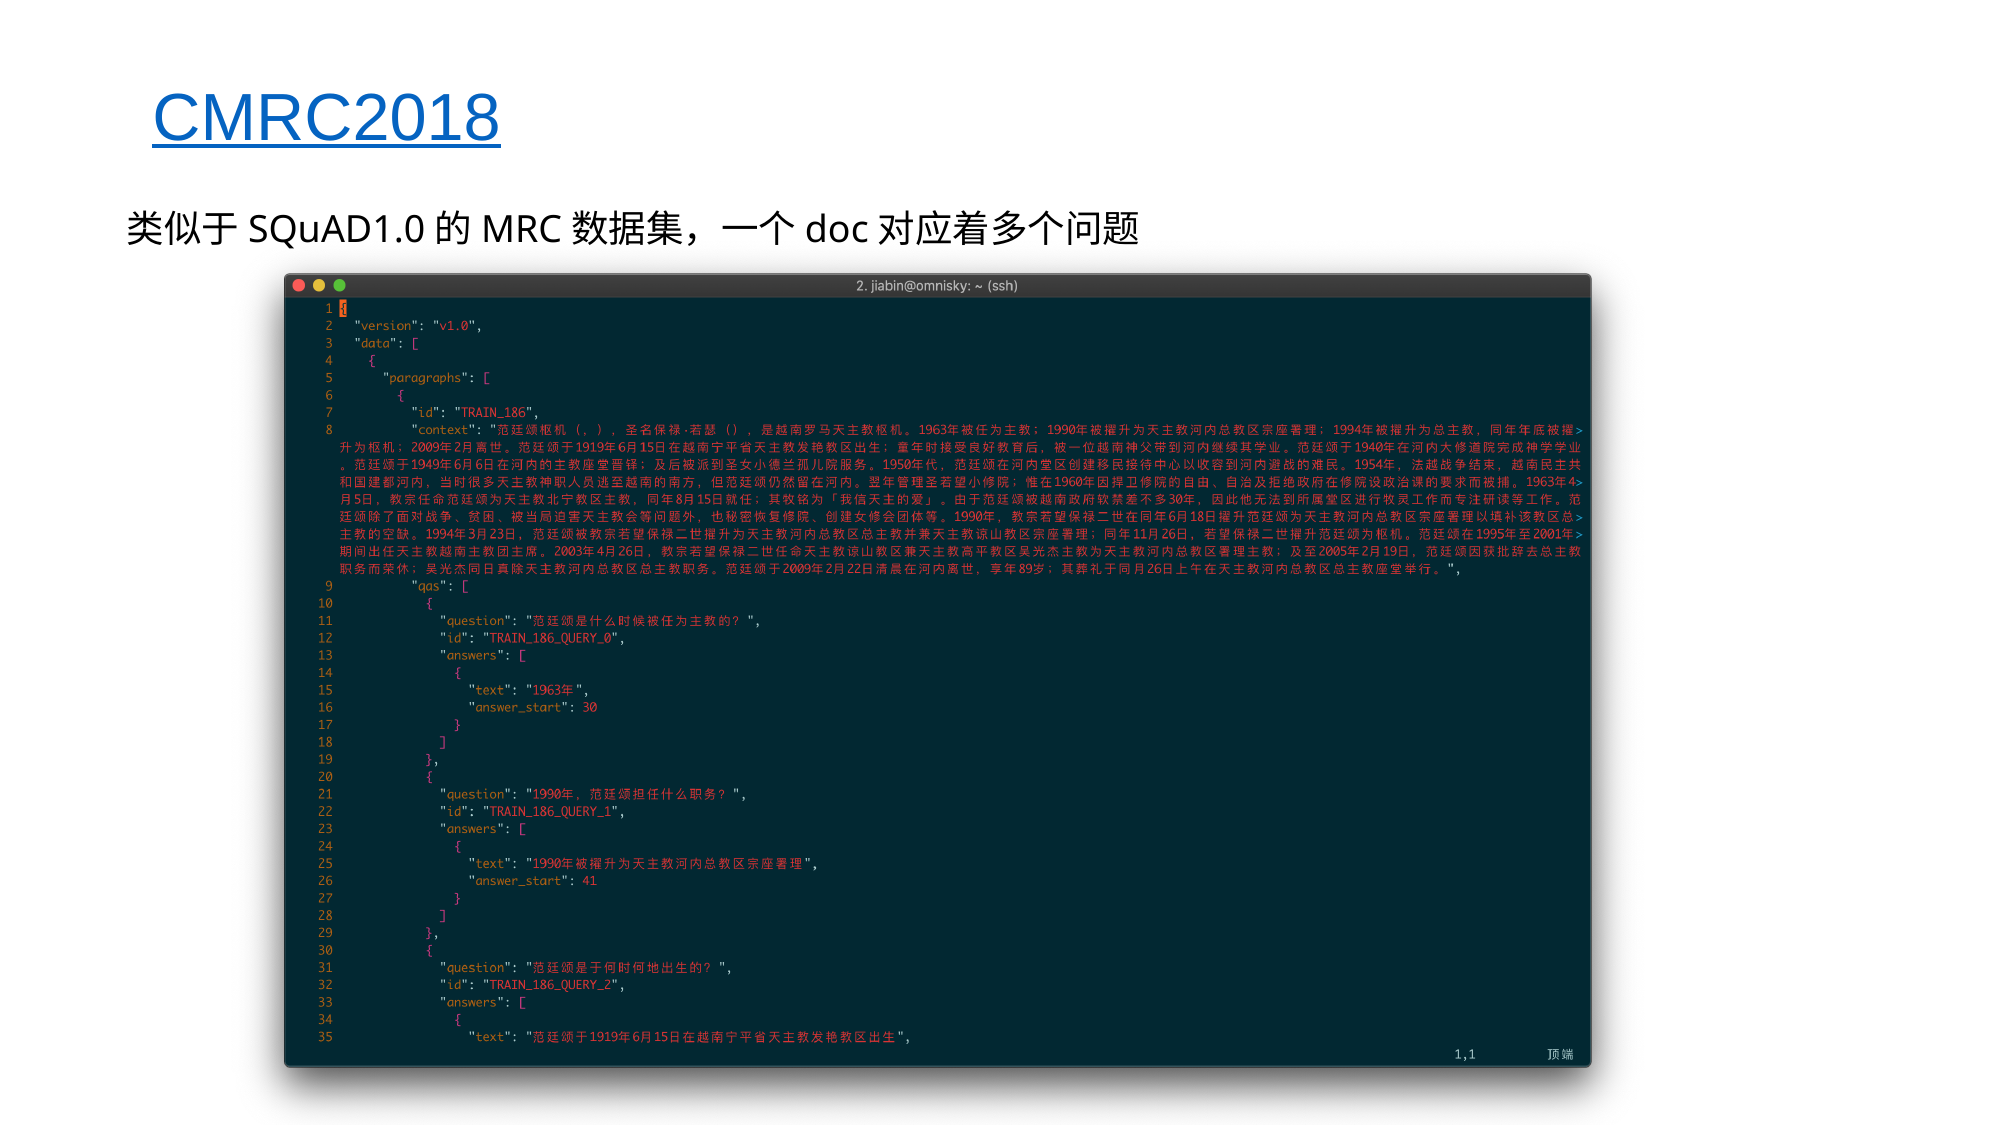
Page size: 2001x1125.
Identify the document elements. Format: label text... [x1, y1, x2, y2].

picture [227, 235, 1648, 1125]
text_box CMRC2018 [137, 59, 1863, 178]
text_box 类似于SQuAD1.0的MRC数据集，一个doc对应着多个问题 [111, 197, 1156, 257]
